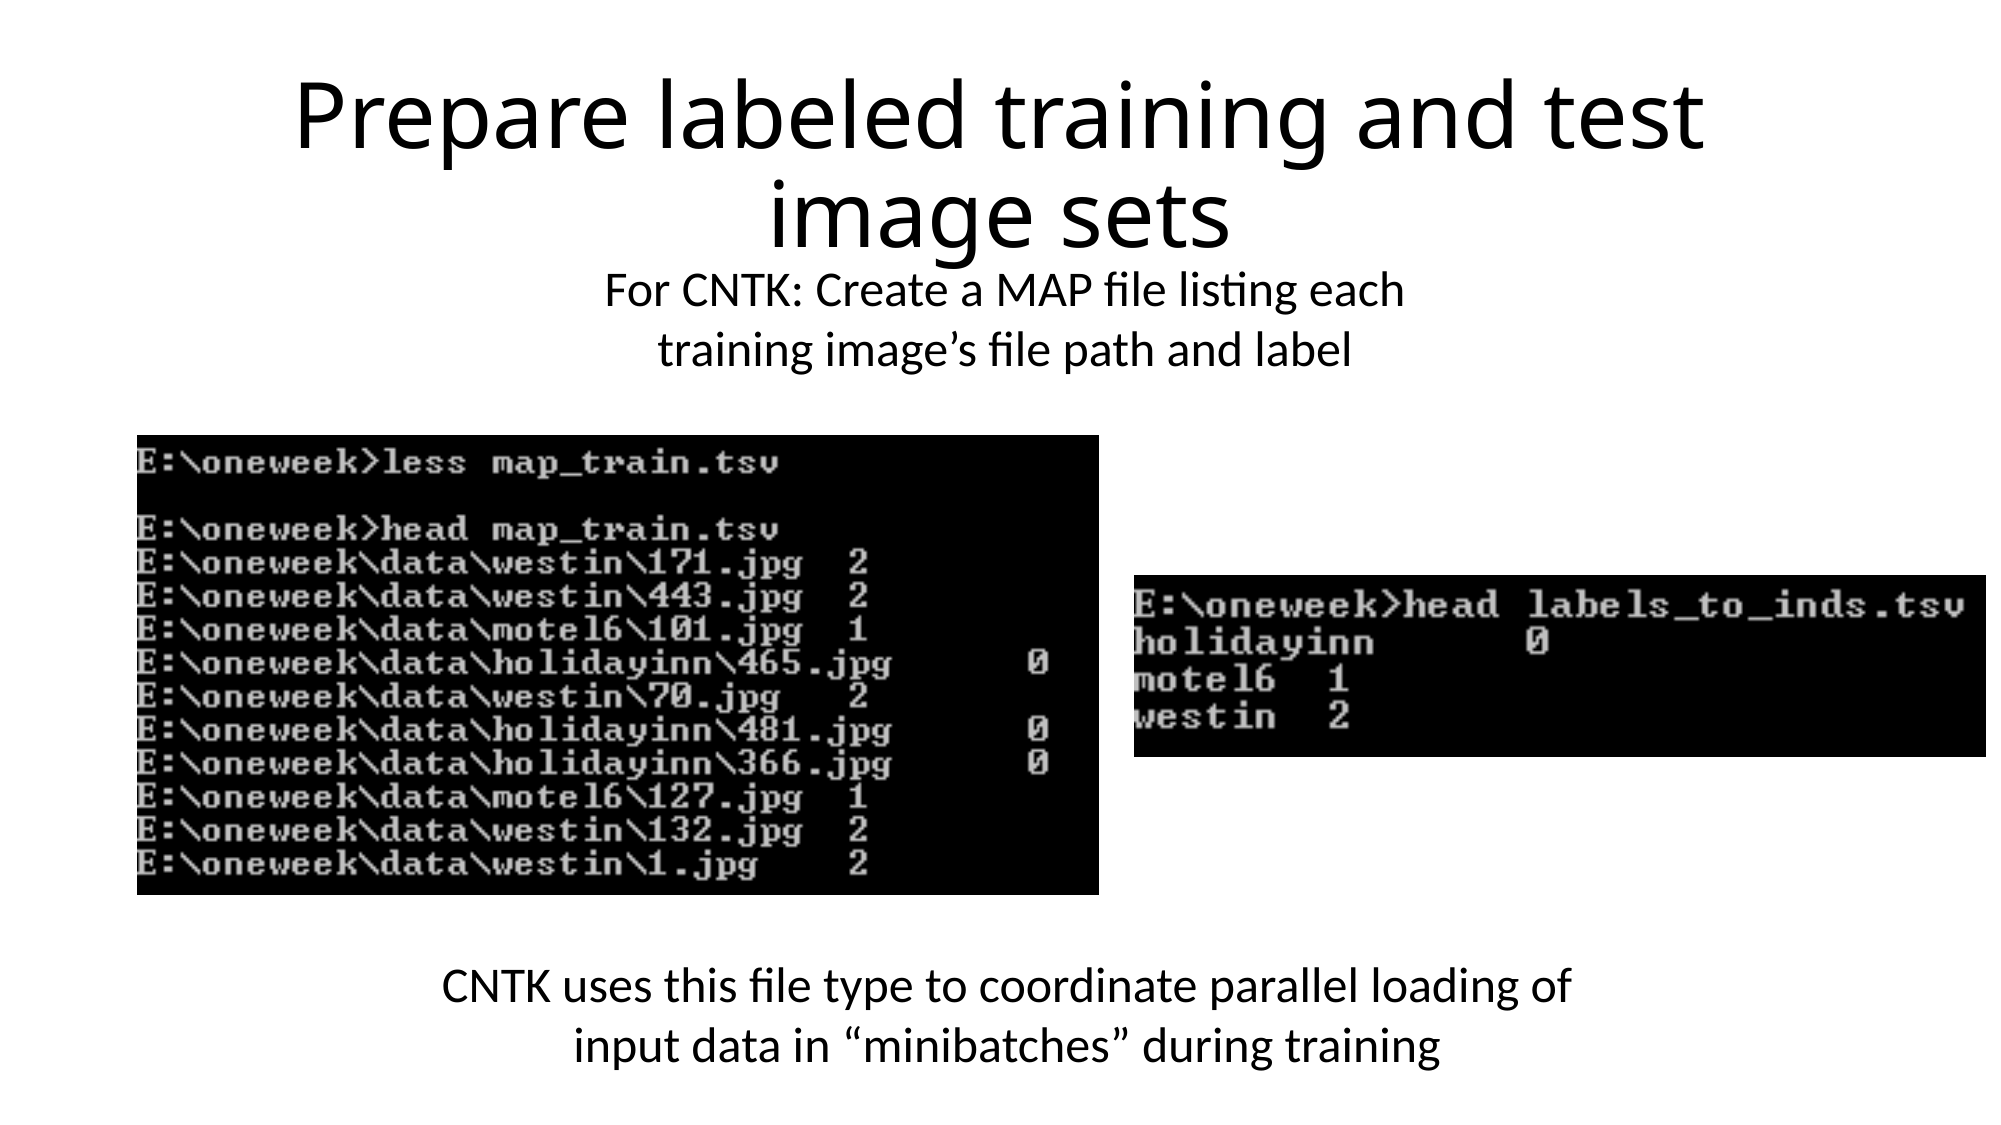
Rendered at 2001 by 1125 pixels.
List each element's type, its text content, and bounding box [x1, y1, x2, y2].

picture [1134, 575, 1986, 757]
title Prepare labeled training and test image sets [137, 59, 1863, 278]
picture [137, 434, 1099, 895]
text_box For CNTK: Create a MAP file listing each training image’s file path and label [528, 249, 1482, 385]
text_box CNTK uses this file type to coordinate parallel loading of input data in “minibatches” during training [409, 945, 1605, 1081]
